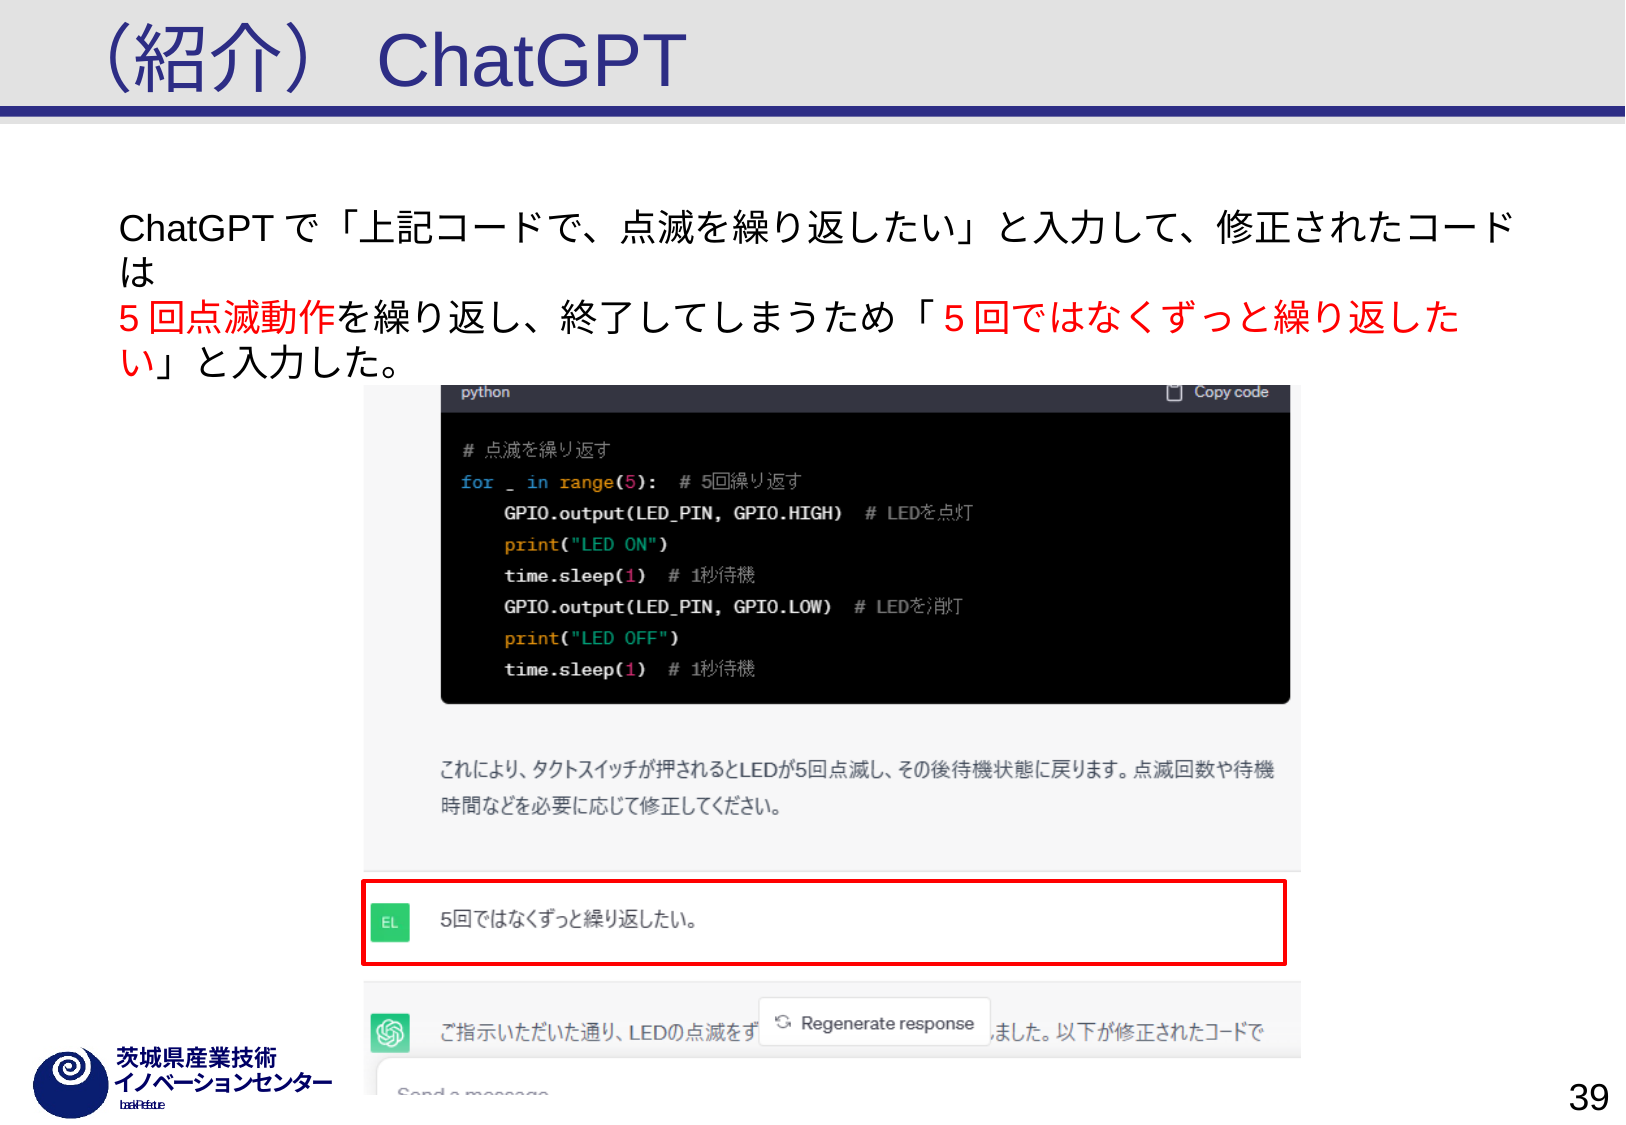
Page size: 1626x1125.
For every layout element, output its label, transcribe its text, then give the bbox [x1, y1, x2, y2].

slide_number 39 [1435, 1065, 1625, 1125]
picture [363, 385, 1302, 1095]
title （紹介）ChatGPT [43, 0, 1338, 113]
text_box ChatGPTで「上記コードで、点滅を繰り返したい」と入力して、修正されたコードは 5回点滅動作を繰り返し、終了してしまうため「5回ではなくずっと繰り返したい」と入力した。 [103, 196, 1534, 392]
picture [32, 1046, 109, 1119]
